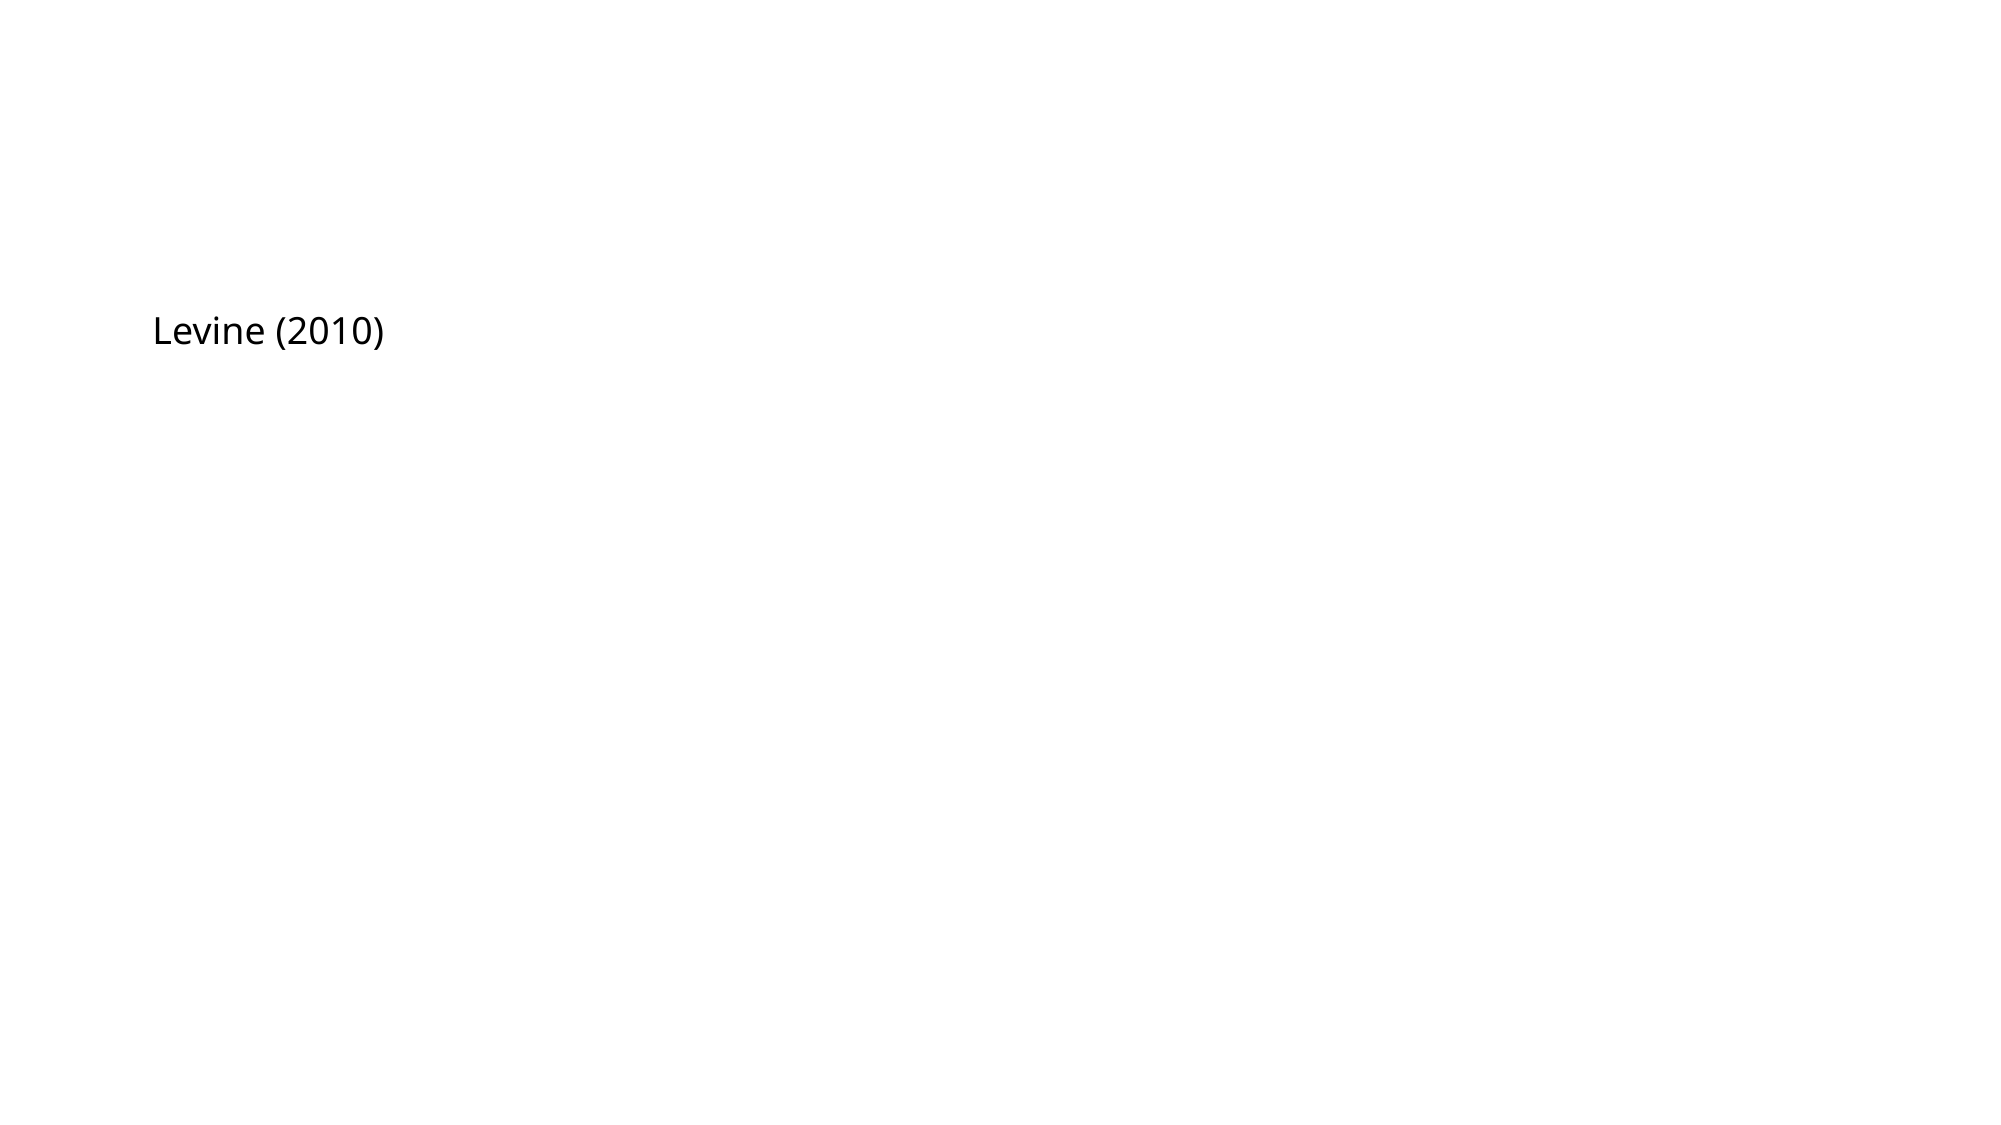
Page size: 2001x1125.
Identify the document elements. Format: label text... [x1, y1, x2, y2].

list Levine (2010) [137, 299, 1863, 1014]
